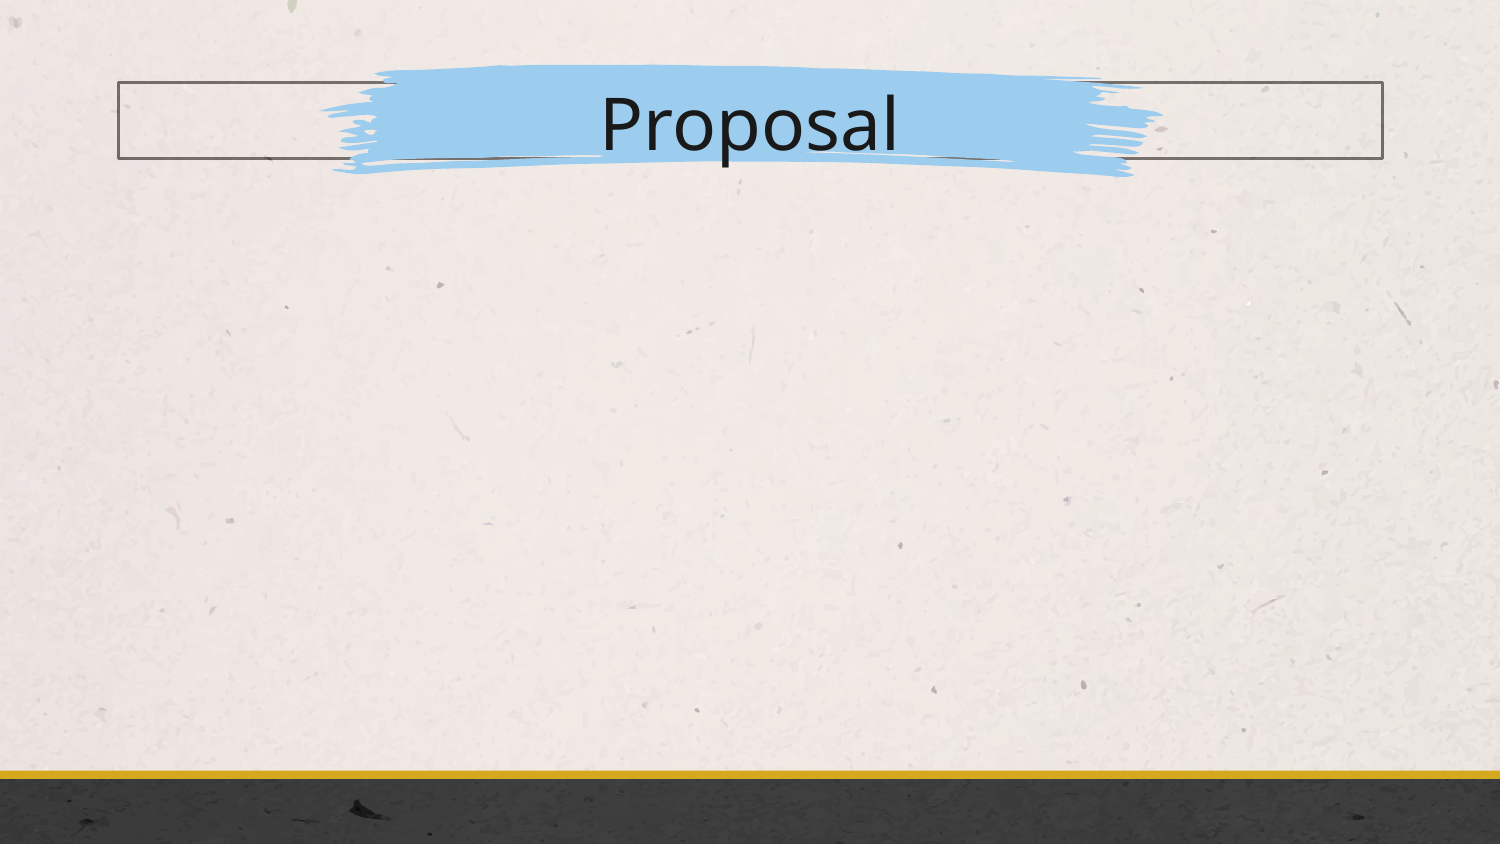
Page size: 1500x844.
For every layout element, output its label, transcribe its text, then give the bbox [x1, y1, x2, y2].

title Proposal [118, 73, 1382, 168]
picture [0, 779, 1500, 844]
